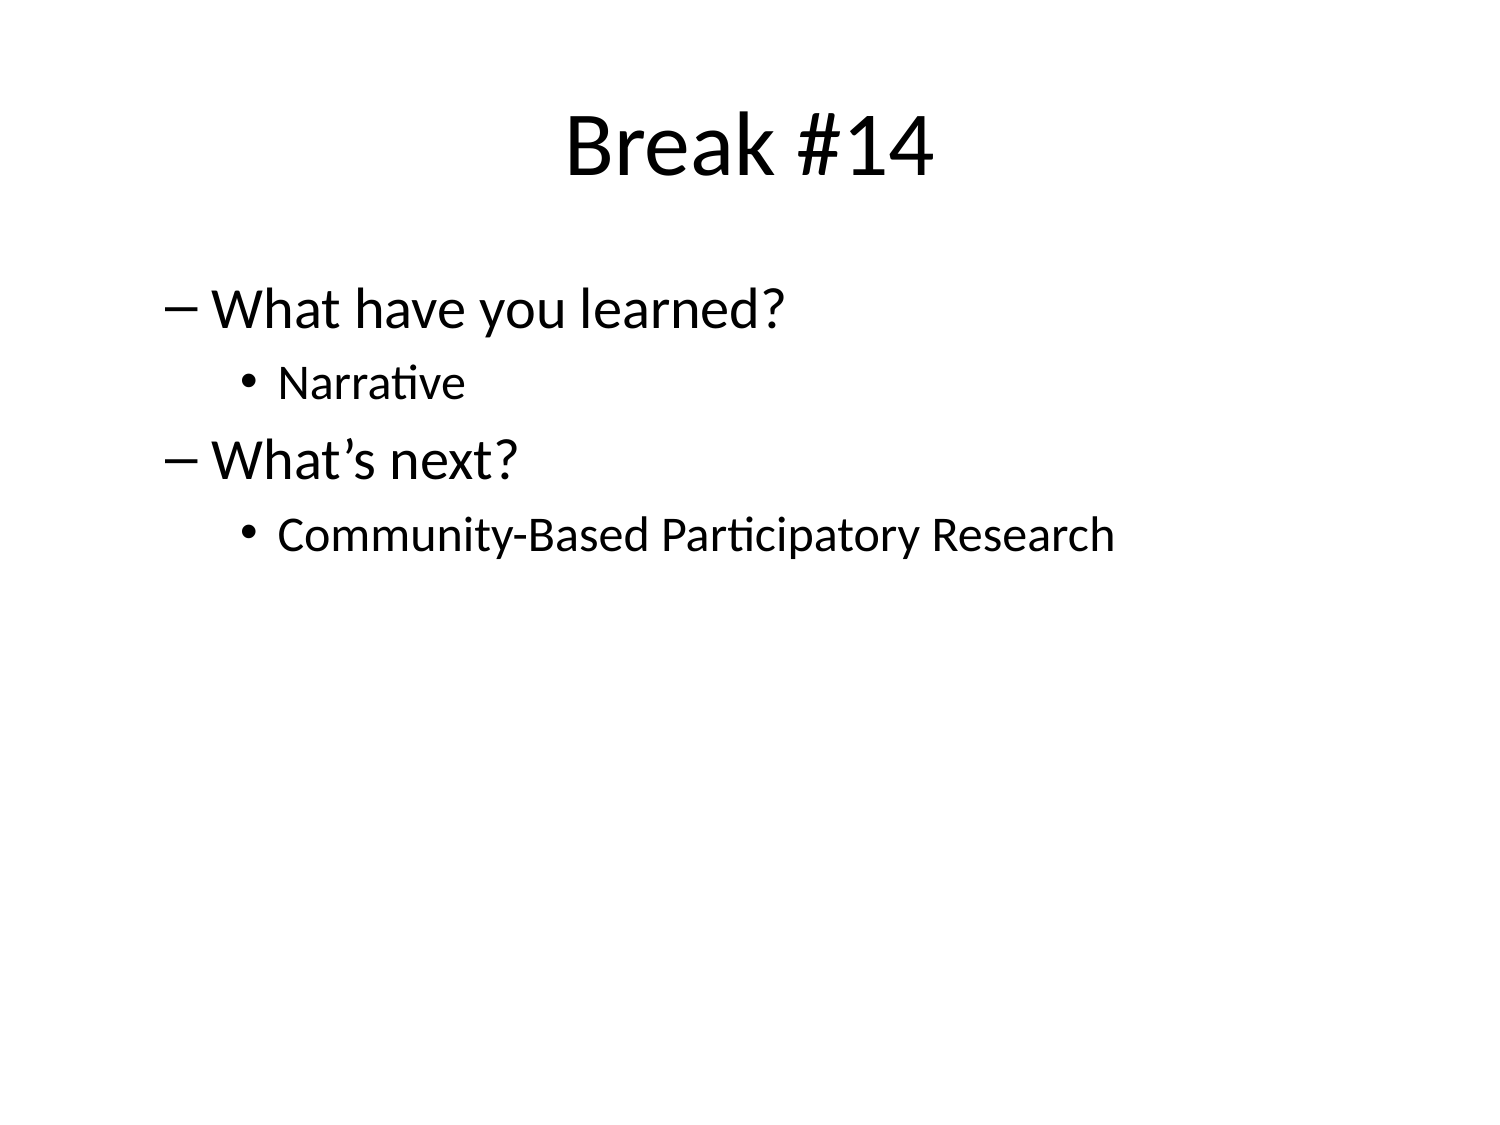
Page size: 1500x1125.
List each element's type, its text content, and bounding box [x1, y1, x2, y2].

list What have you learned? Narrative What’s next? Community-Based Participatory Research [75, 262, 1425, 1005]
title Break #14 [75, 45, 1425, 233]
